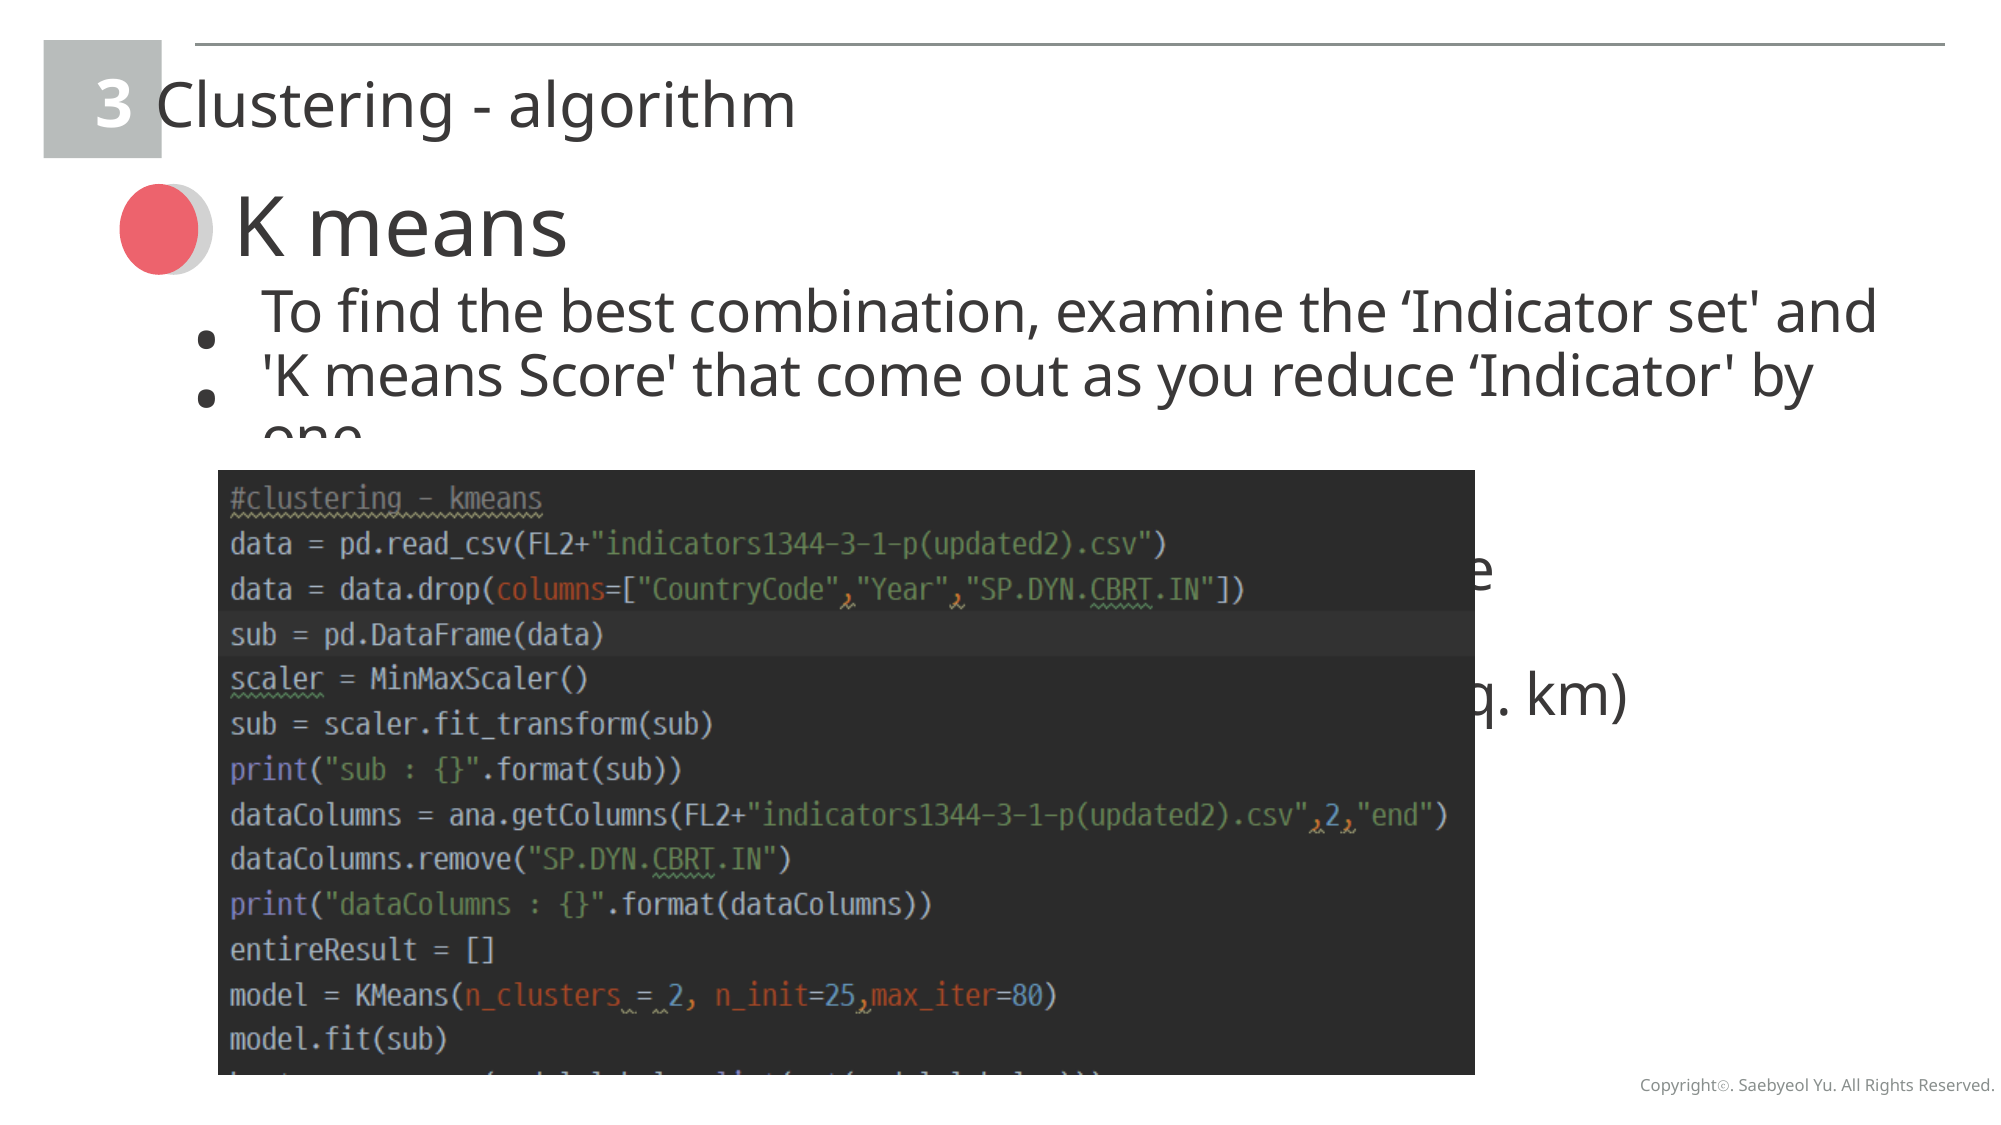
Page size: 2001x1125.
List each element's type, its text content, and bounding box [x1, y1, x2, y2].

text_box To find the best combination, examine the ‘Indicator set' and 'K means Score' that come out as you reduce ‘Indicator' by one. [246, 255, 1945, 499]
picture [218, 470, 1475, 1075]
text_box : [173, 277, 253, 447]
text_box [119, 183, 213, 275]
text_box Clustering - algorithm [140, 57, 814, 148]
text_box K means [218, 144, 1459, 277]
text_box 3 [80, 52, 123, 148]
text_box [42, 39, 163, 159]
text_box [212, 438, 1756, 1013]
